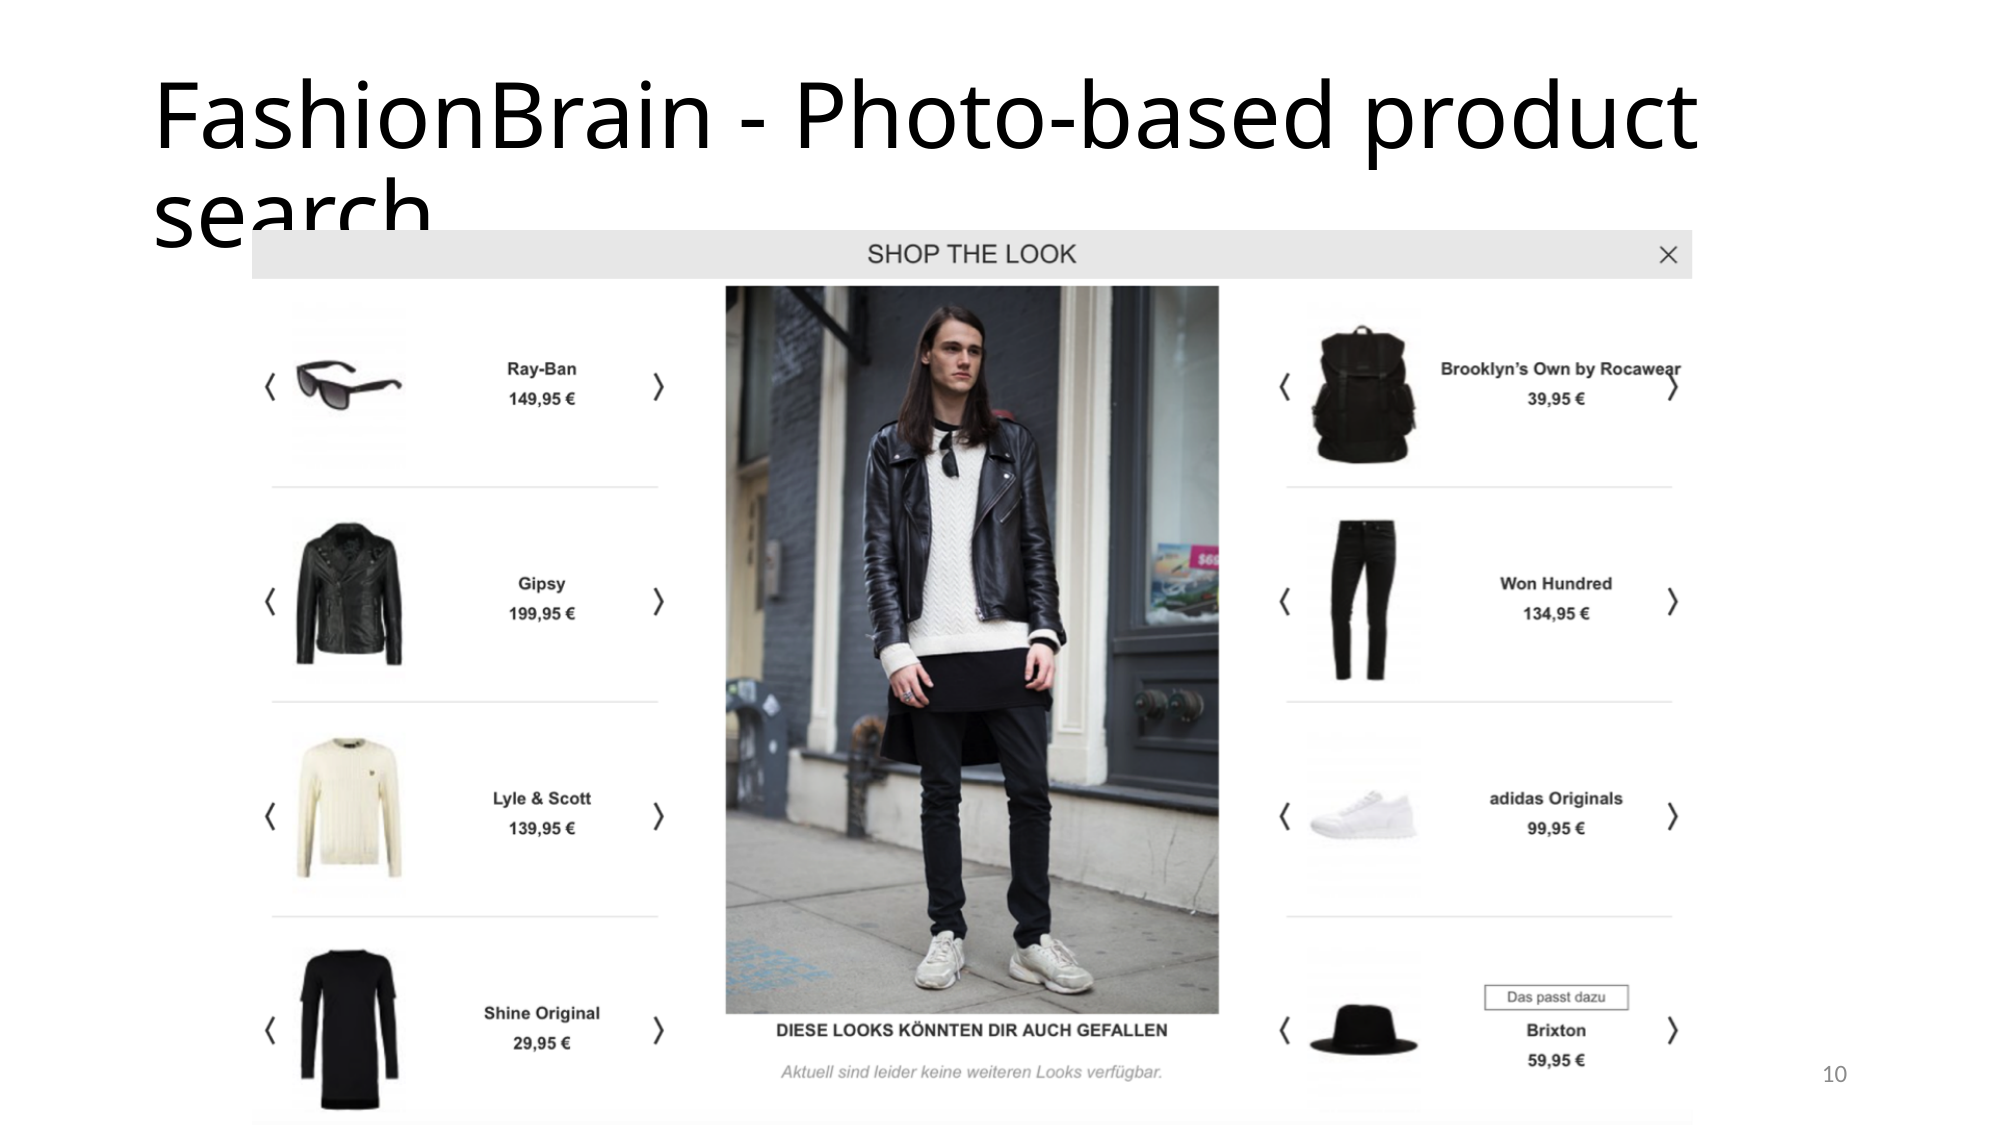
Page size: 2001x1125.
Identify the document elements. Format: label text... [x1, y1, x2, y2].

picture [252, 230, 1693, 1125]
title FashionBrain - Photo-based product search [137, 59, 1863, 278]
slide_number 10 [1693, 1042, 1863, 1103]
